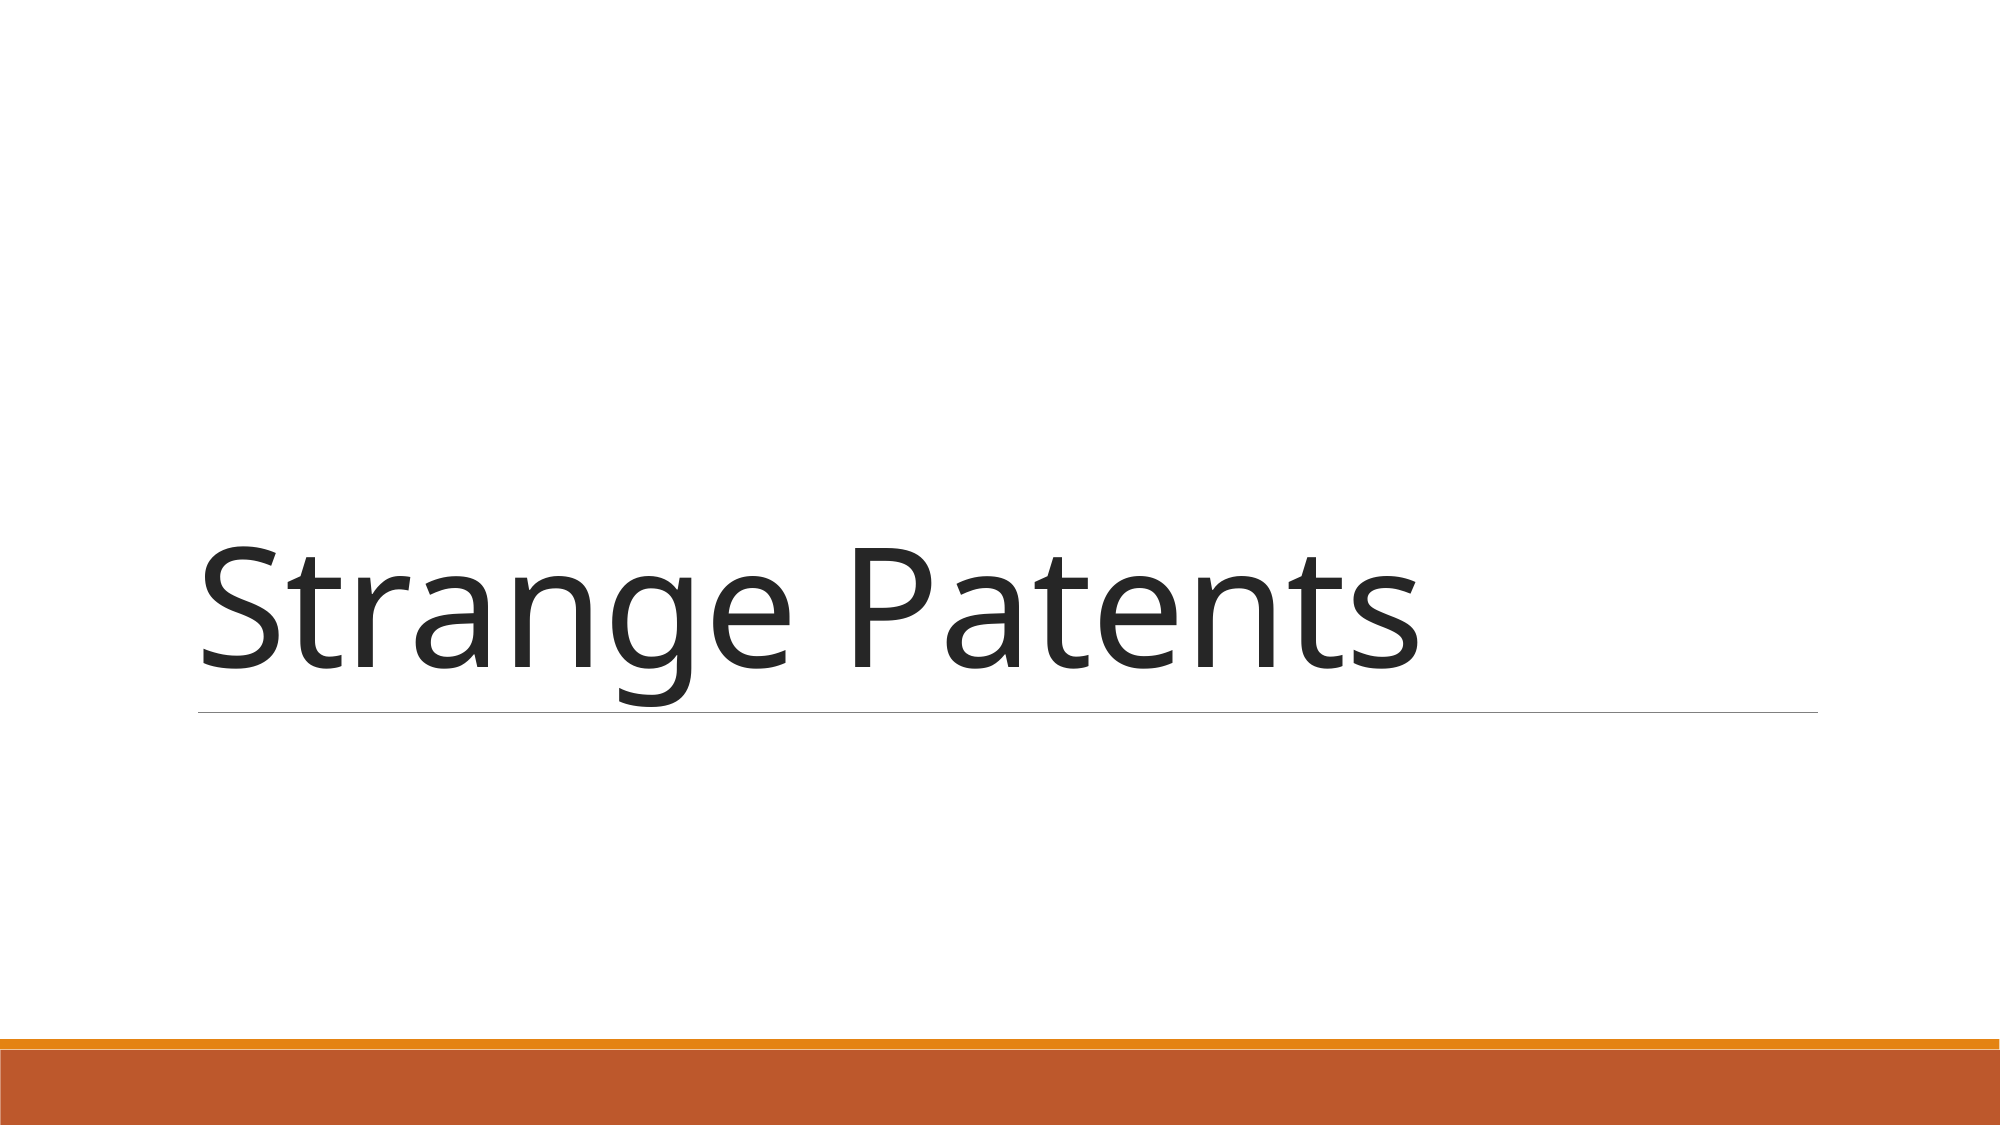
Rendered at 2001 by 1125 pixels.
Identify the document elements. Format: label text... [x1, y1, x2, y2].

title Strange Patents [180, 124, 1830, 710]
